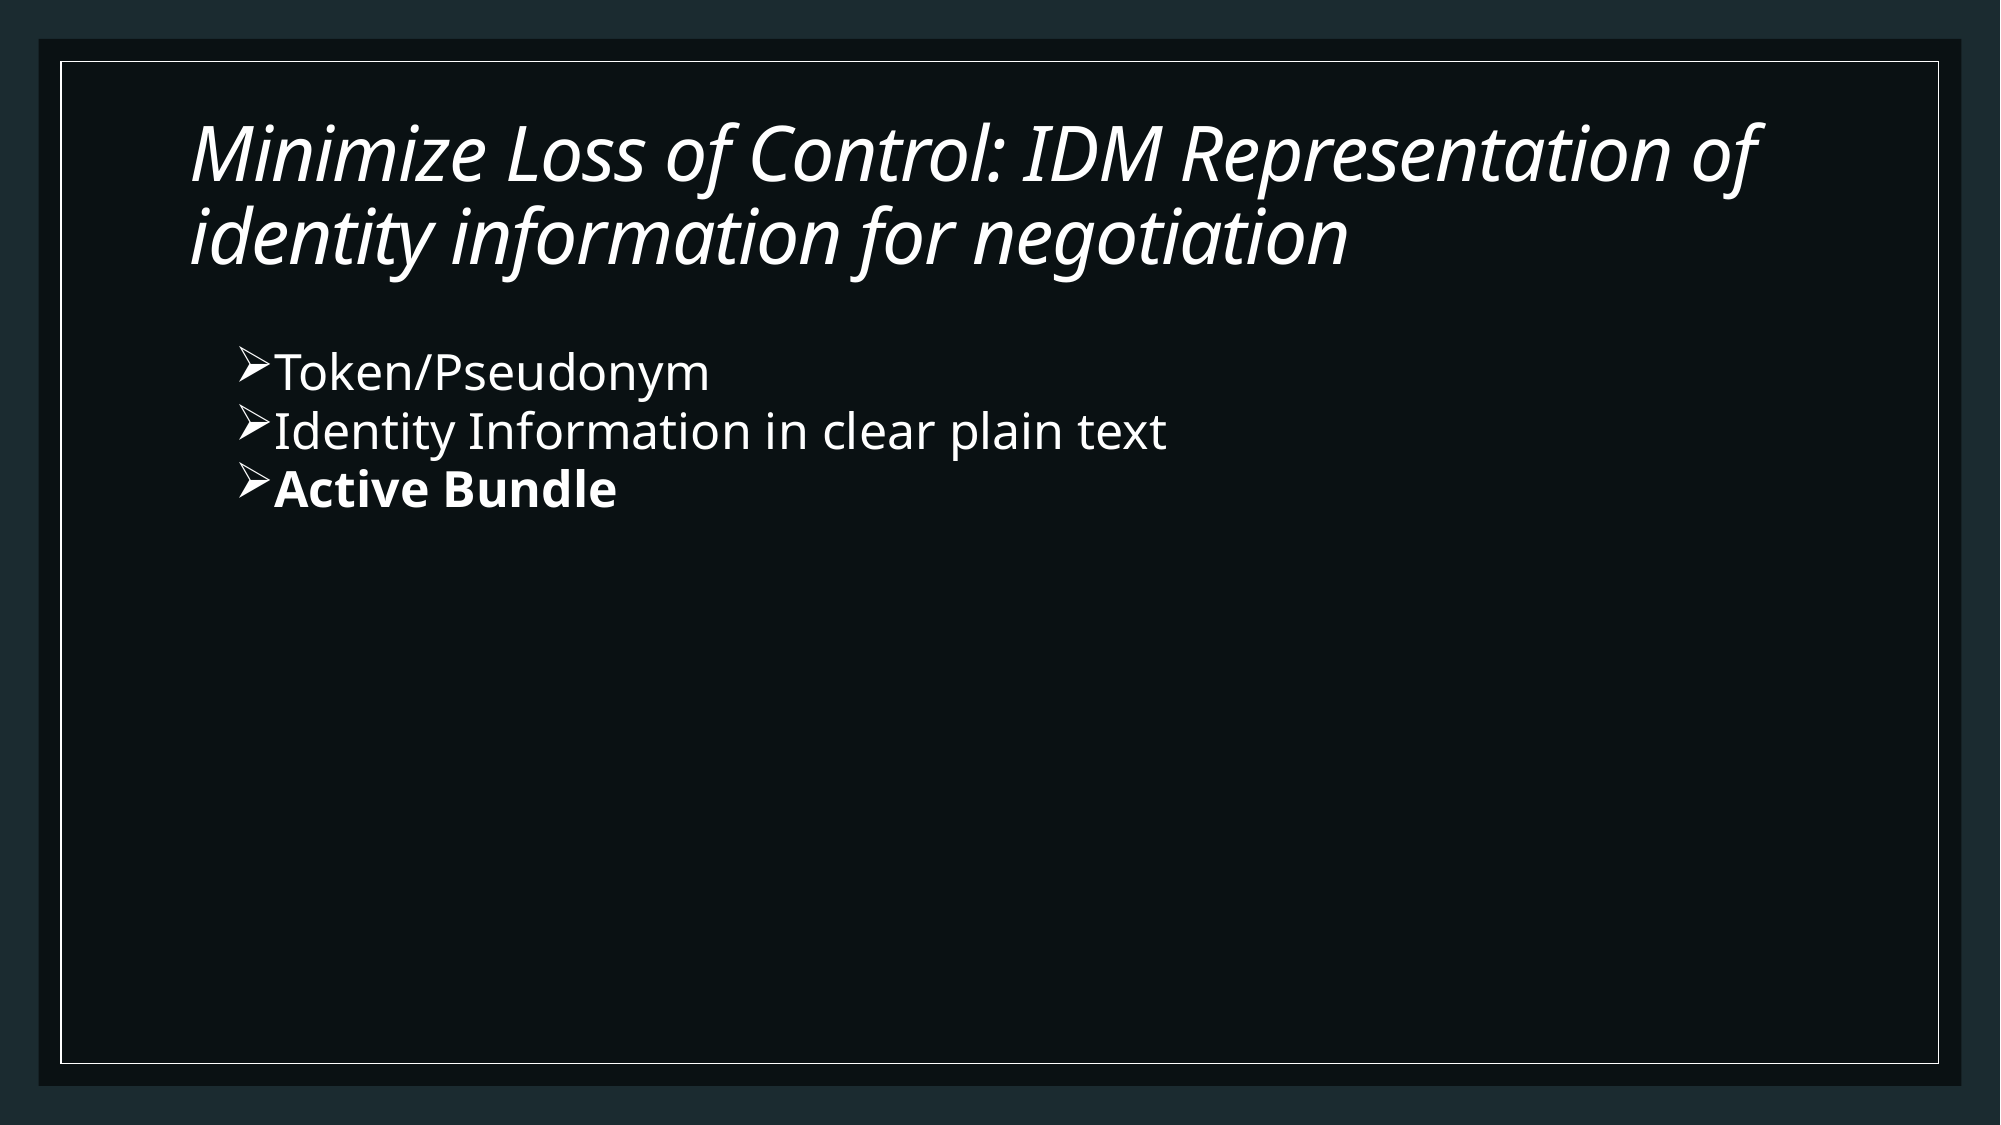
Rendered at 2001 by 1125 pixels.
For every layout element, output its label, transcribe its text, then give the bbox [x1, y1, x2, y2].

list Token/Pseudonym Identity Information in clear plain text Active Bundle [174, 345, 1825, 977]
title Minimize Loss of Control: IDM Representation of identity information for negotiation [174, 105, 1825, 331]
